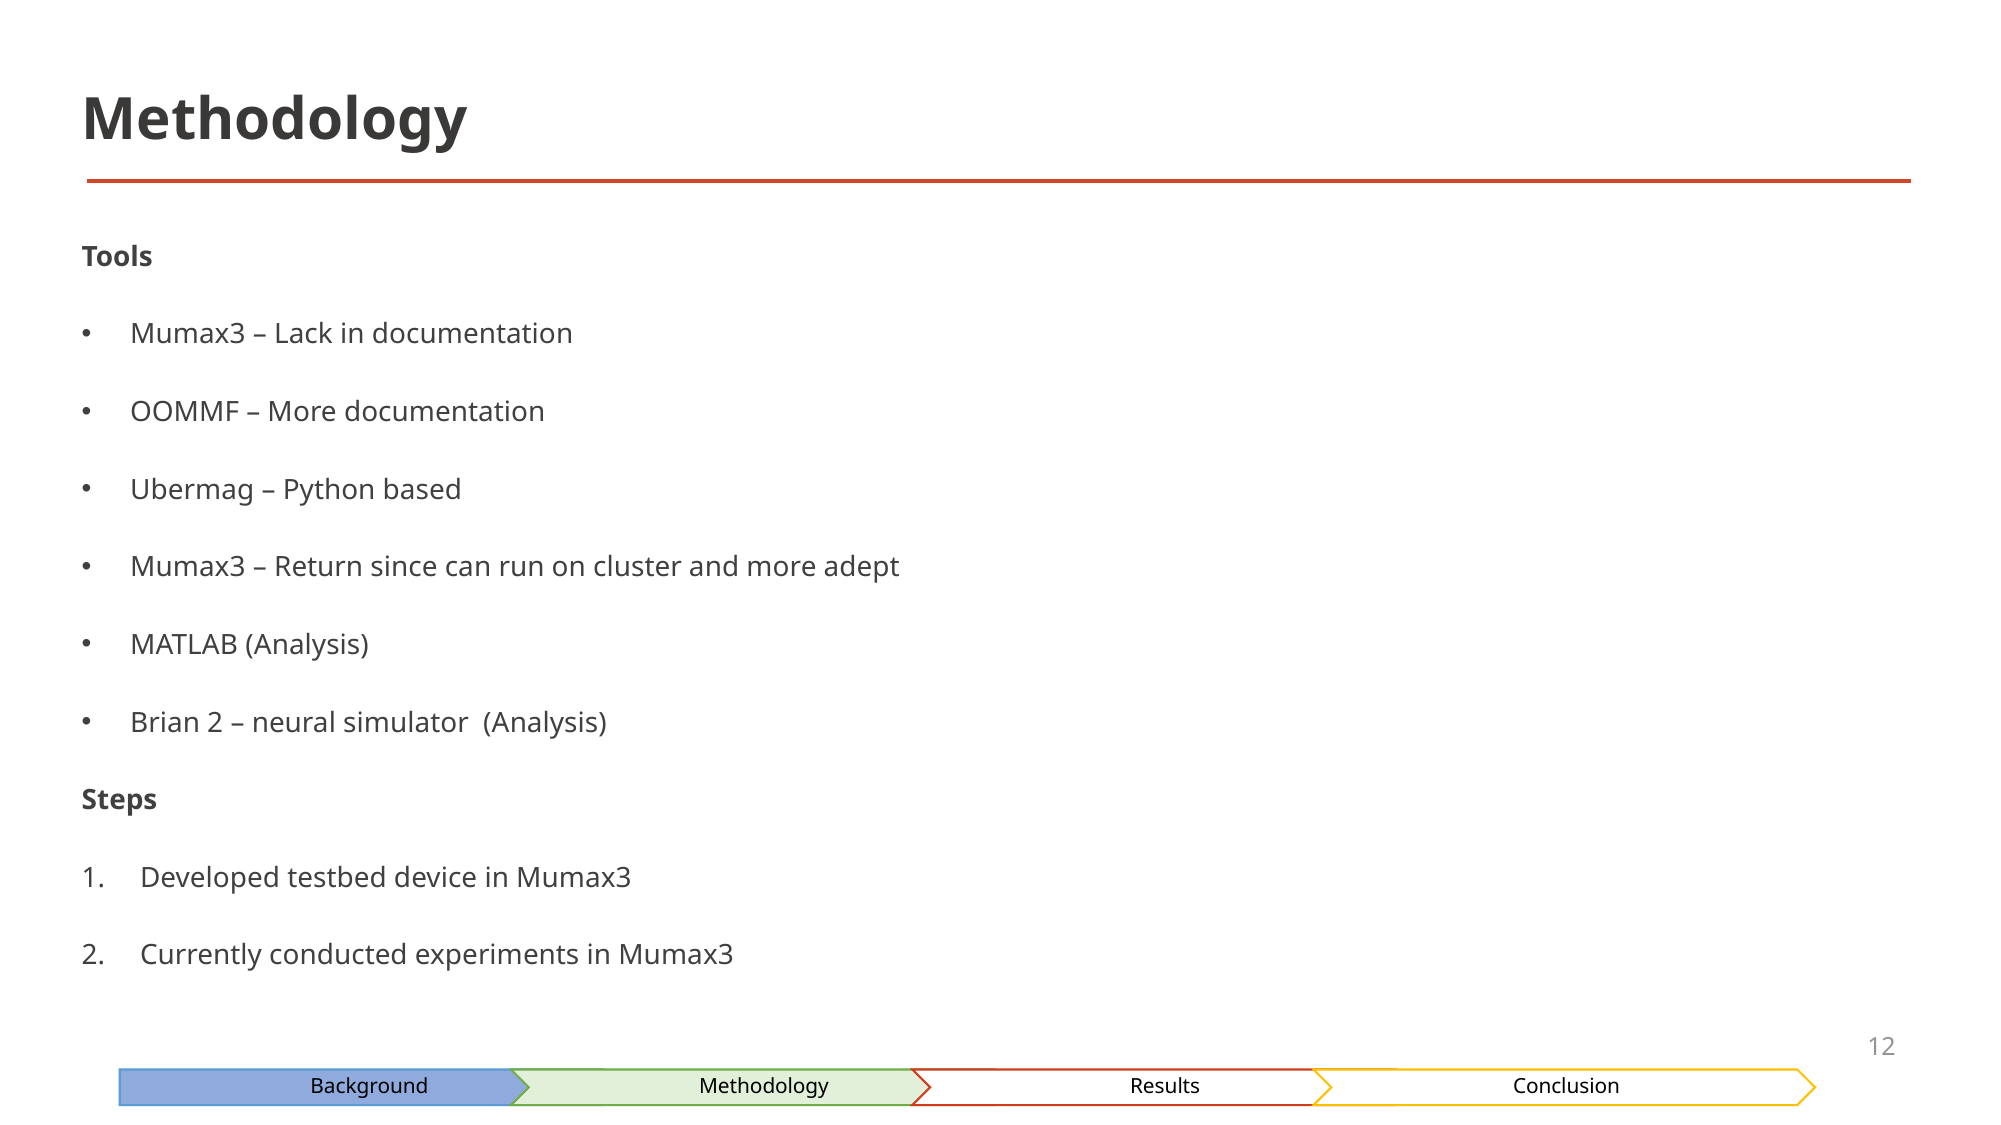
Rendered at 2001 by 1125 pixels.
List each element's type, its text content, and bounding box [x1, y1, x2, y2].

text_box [109, 1069, 1816, 1106]
slide_number 12 [1373, 1017, 1911, 1078]
title Methodology [66, 73, 1907, 165]
list Tools Mumax3 – Lack in documentation OOMMF – More documentation Ubermag – Python based Mumax3 – Return since can run on cluster and more adept MATLAB (Analysis) Brian 2 – neural simulator (Analysis) Steps Developed testbed device in Mumax3 Currently conducted experiments in Mumax3 [66, 230, 1096, 983]
